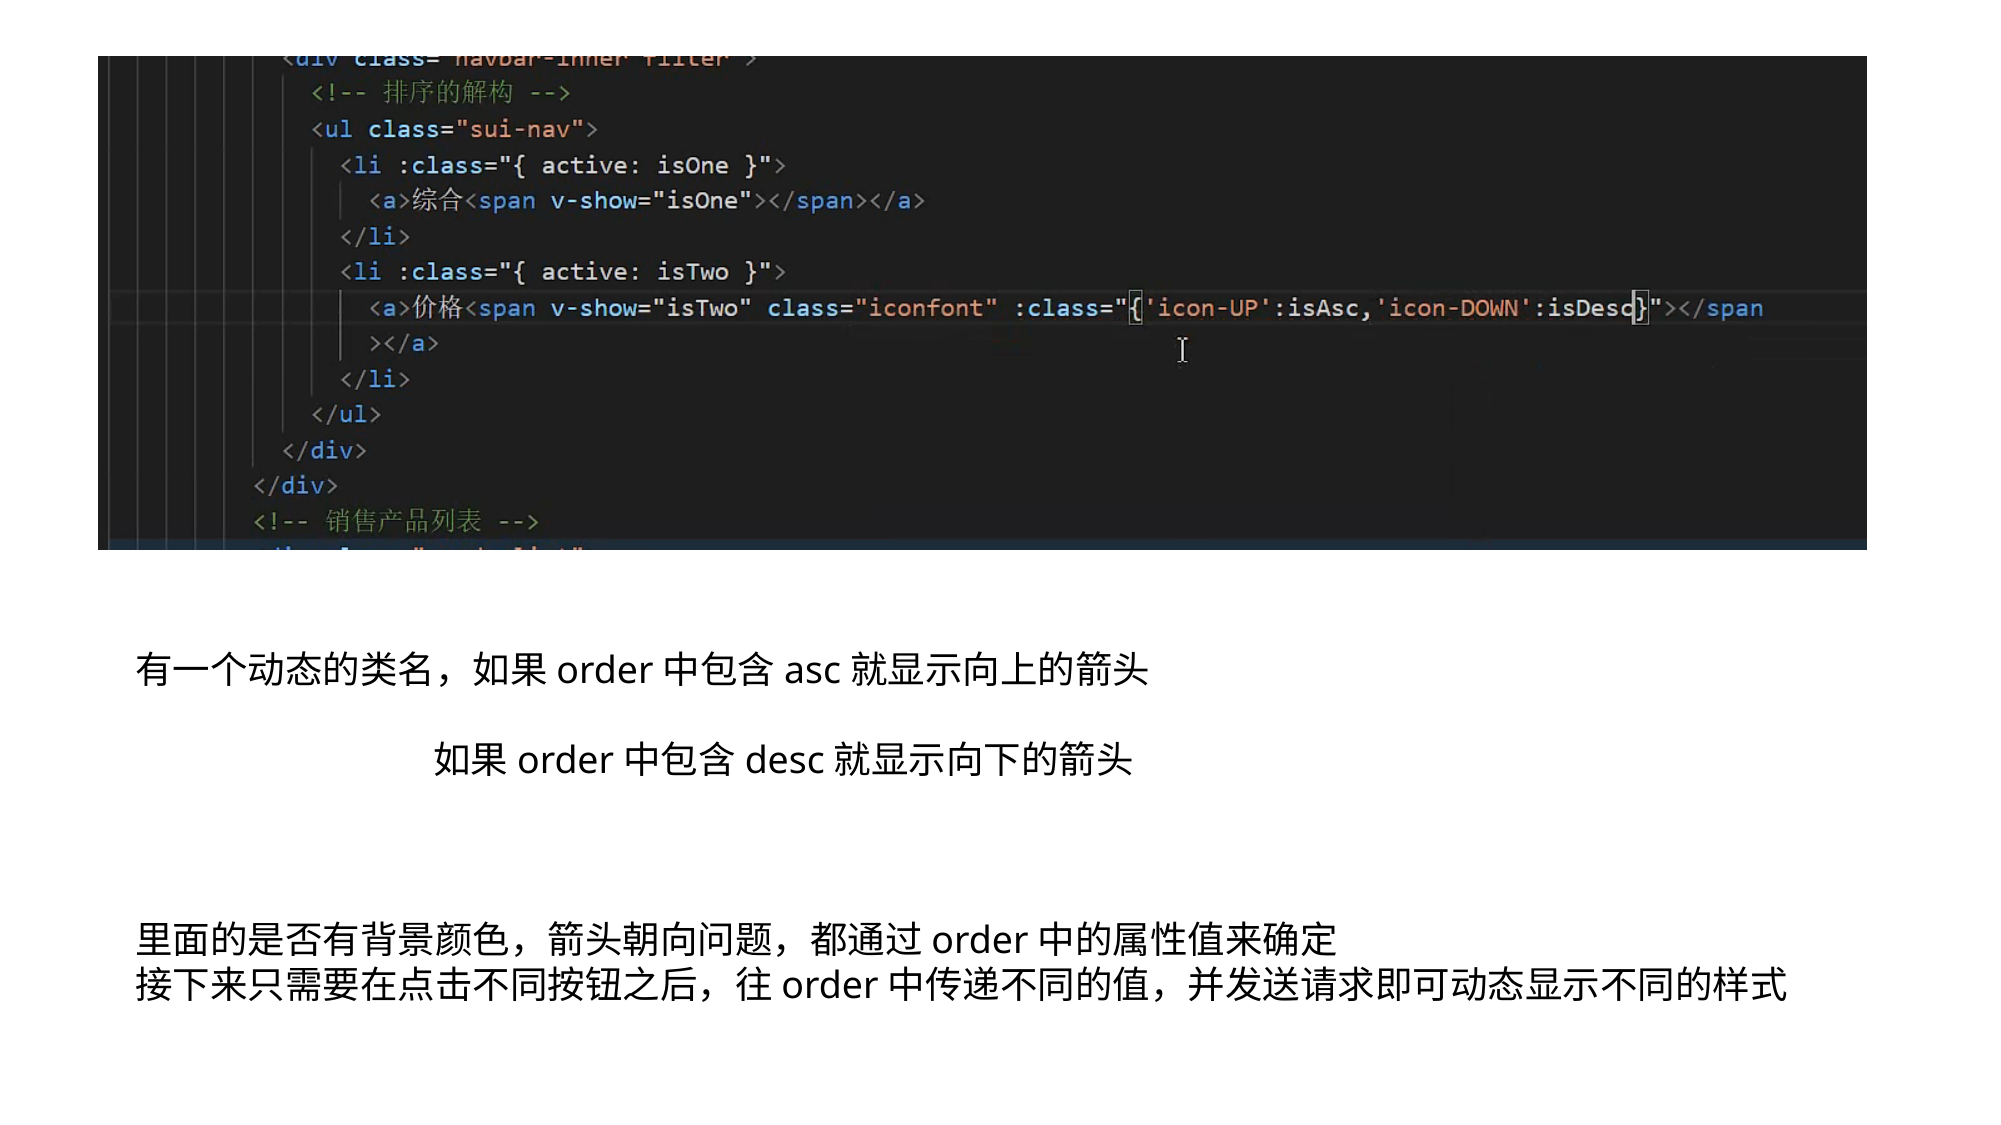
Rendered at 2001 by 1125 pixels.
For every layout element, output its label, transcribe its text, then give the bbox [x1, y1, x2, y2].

text_box 有一个动态的类名，如果order中包含asc就显示向上的箭头 如果order中包含desc就显示向下的箭头 里面的是否有背景颜色，箭头朝向问题，都通过order中的属性值来确定 接下来只需要在点击不同按钮之后，往order中传递不同的值，并发送请求即可动态显示不同的样式 [120, 638, 2000, 1014]
picture [98, 56, 1867, 550]
